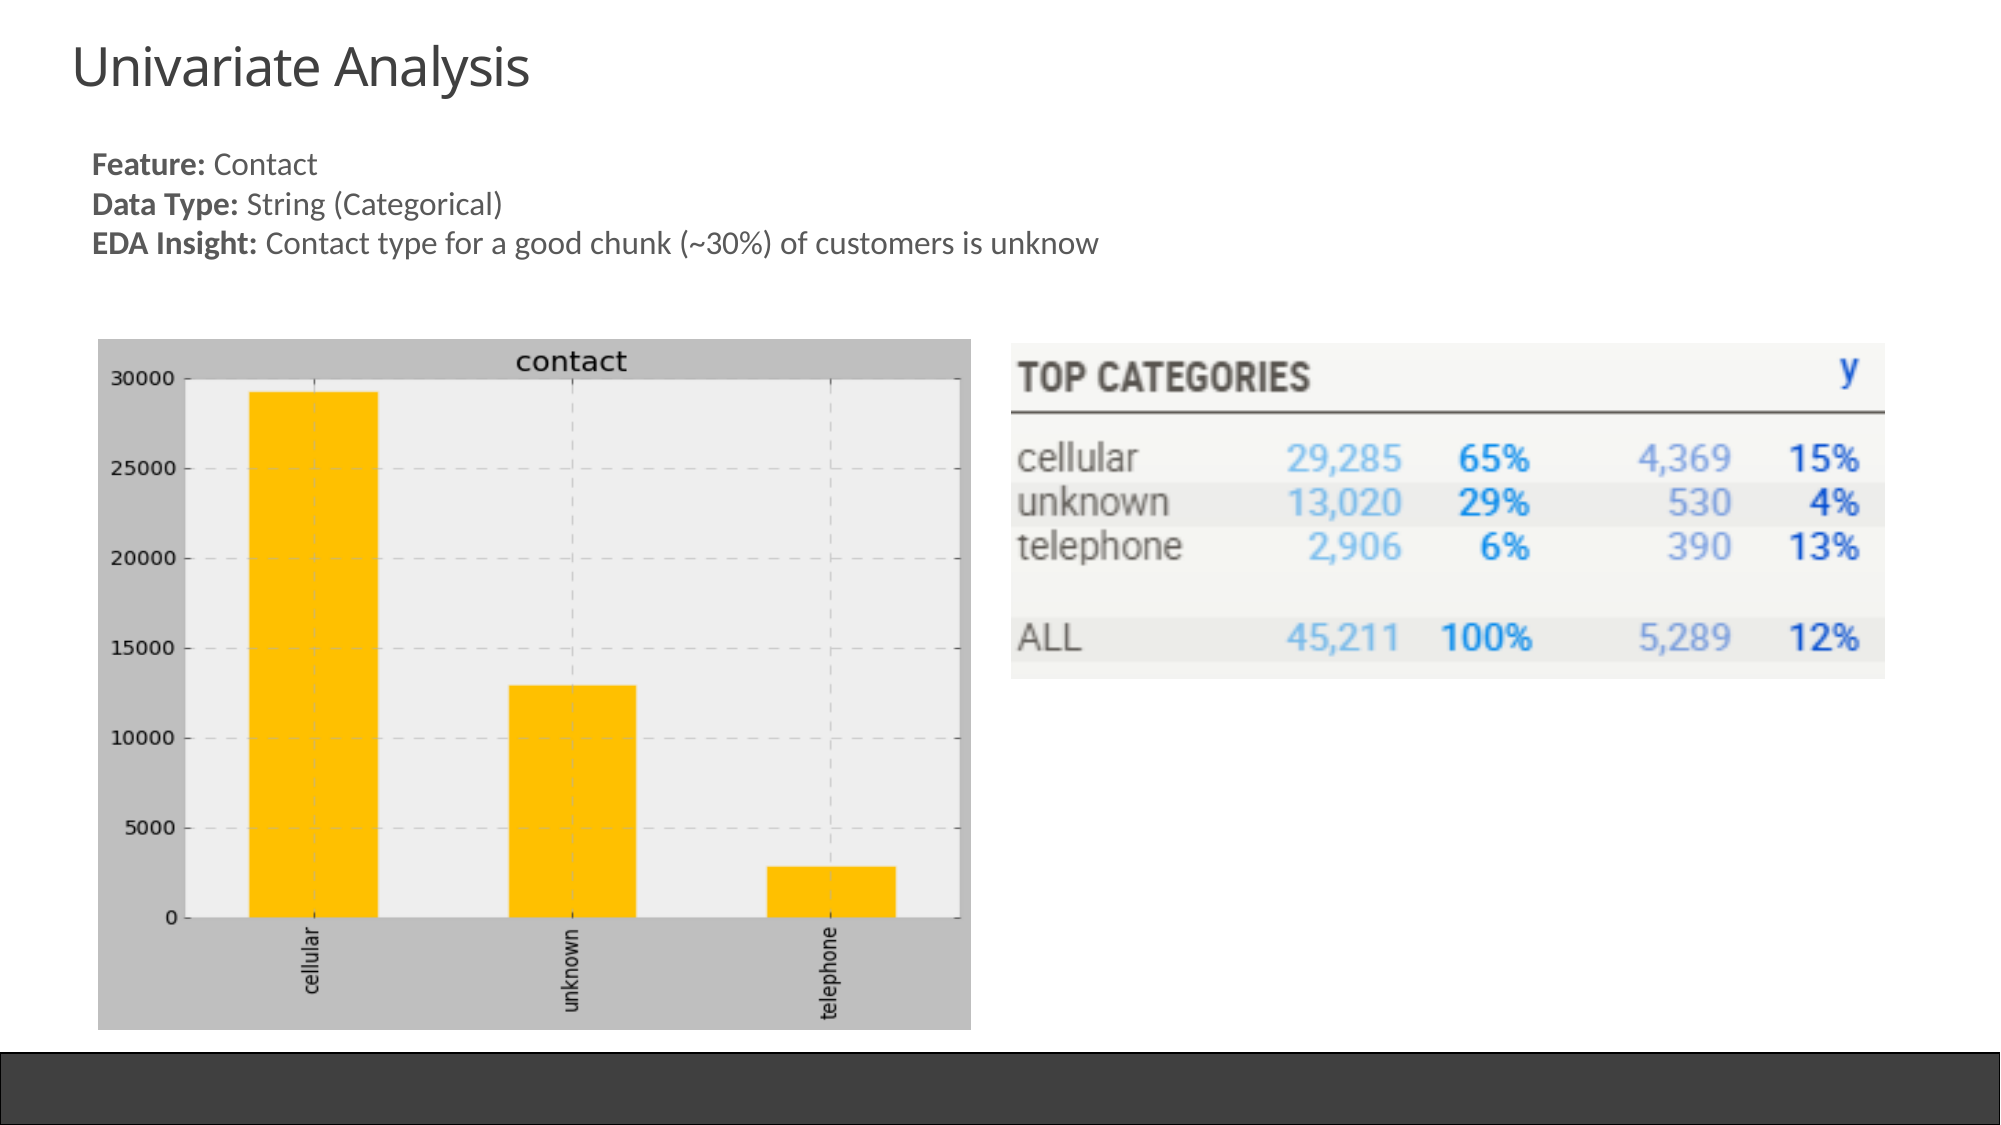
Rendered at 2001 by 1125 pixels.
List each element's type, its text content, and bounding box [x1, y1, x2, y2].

text_box Feature: Contact Data Type: String (Categorical) EDA Insight: Contact type for a good chunk (~30%) of customers is unknow [77, 134, 1904, 269]
picture [98, 339, 971, 1030]
text_box [0, 1052, 2000, 1125]
text_box Univariate Analysis [56, 32, 1707, 106]
picture [1011, 343, 1885, 679]
